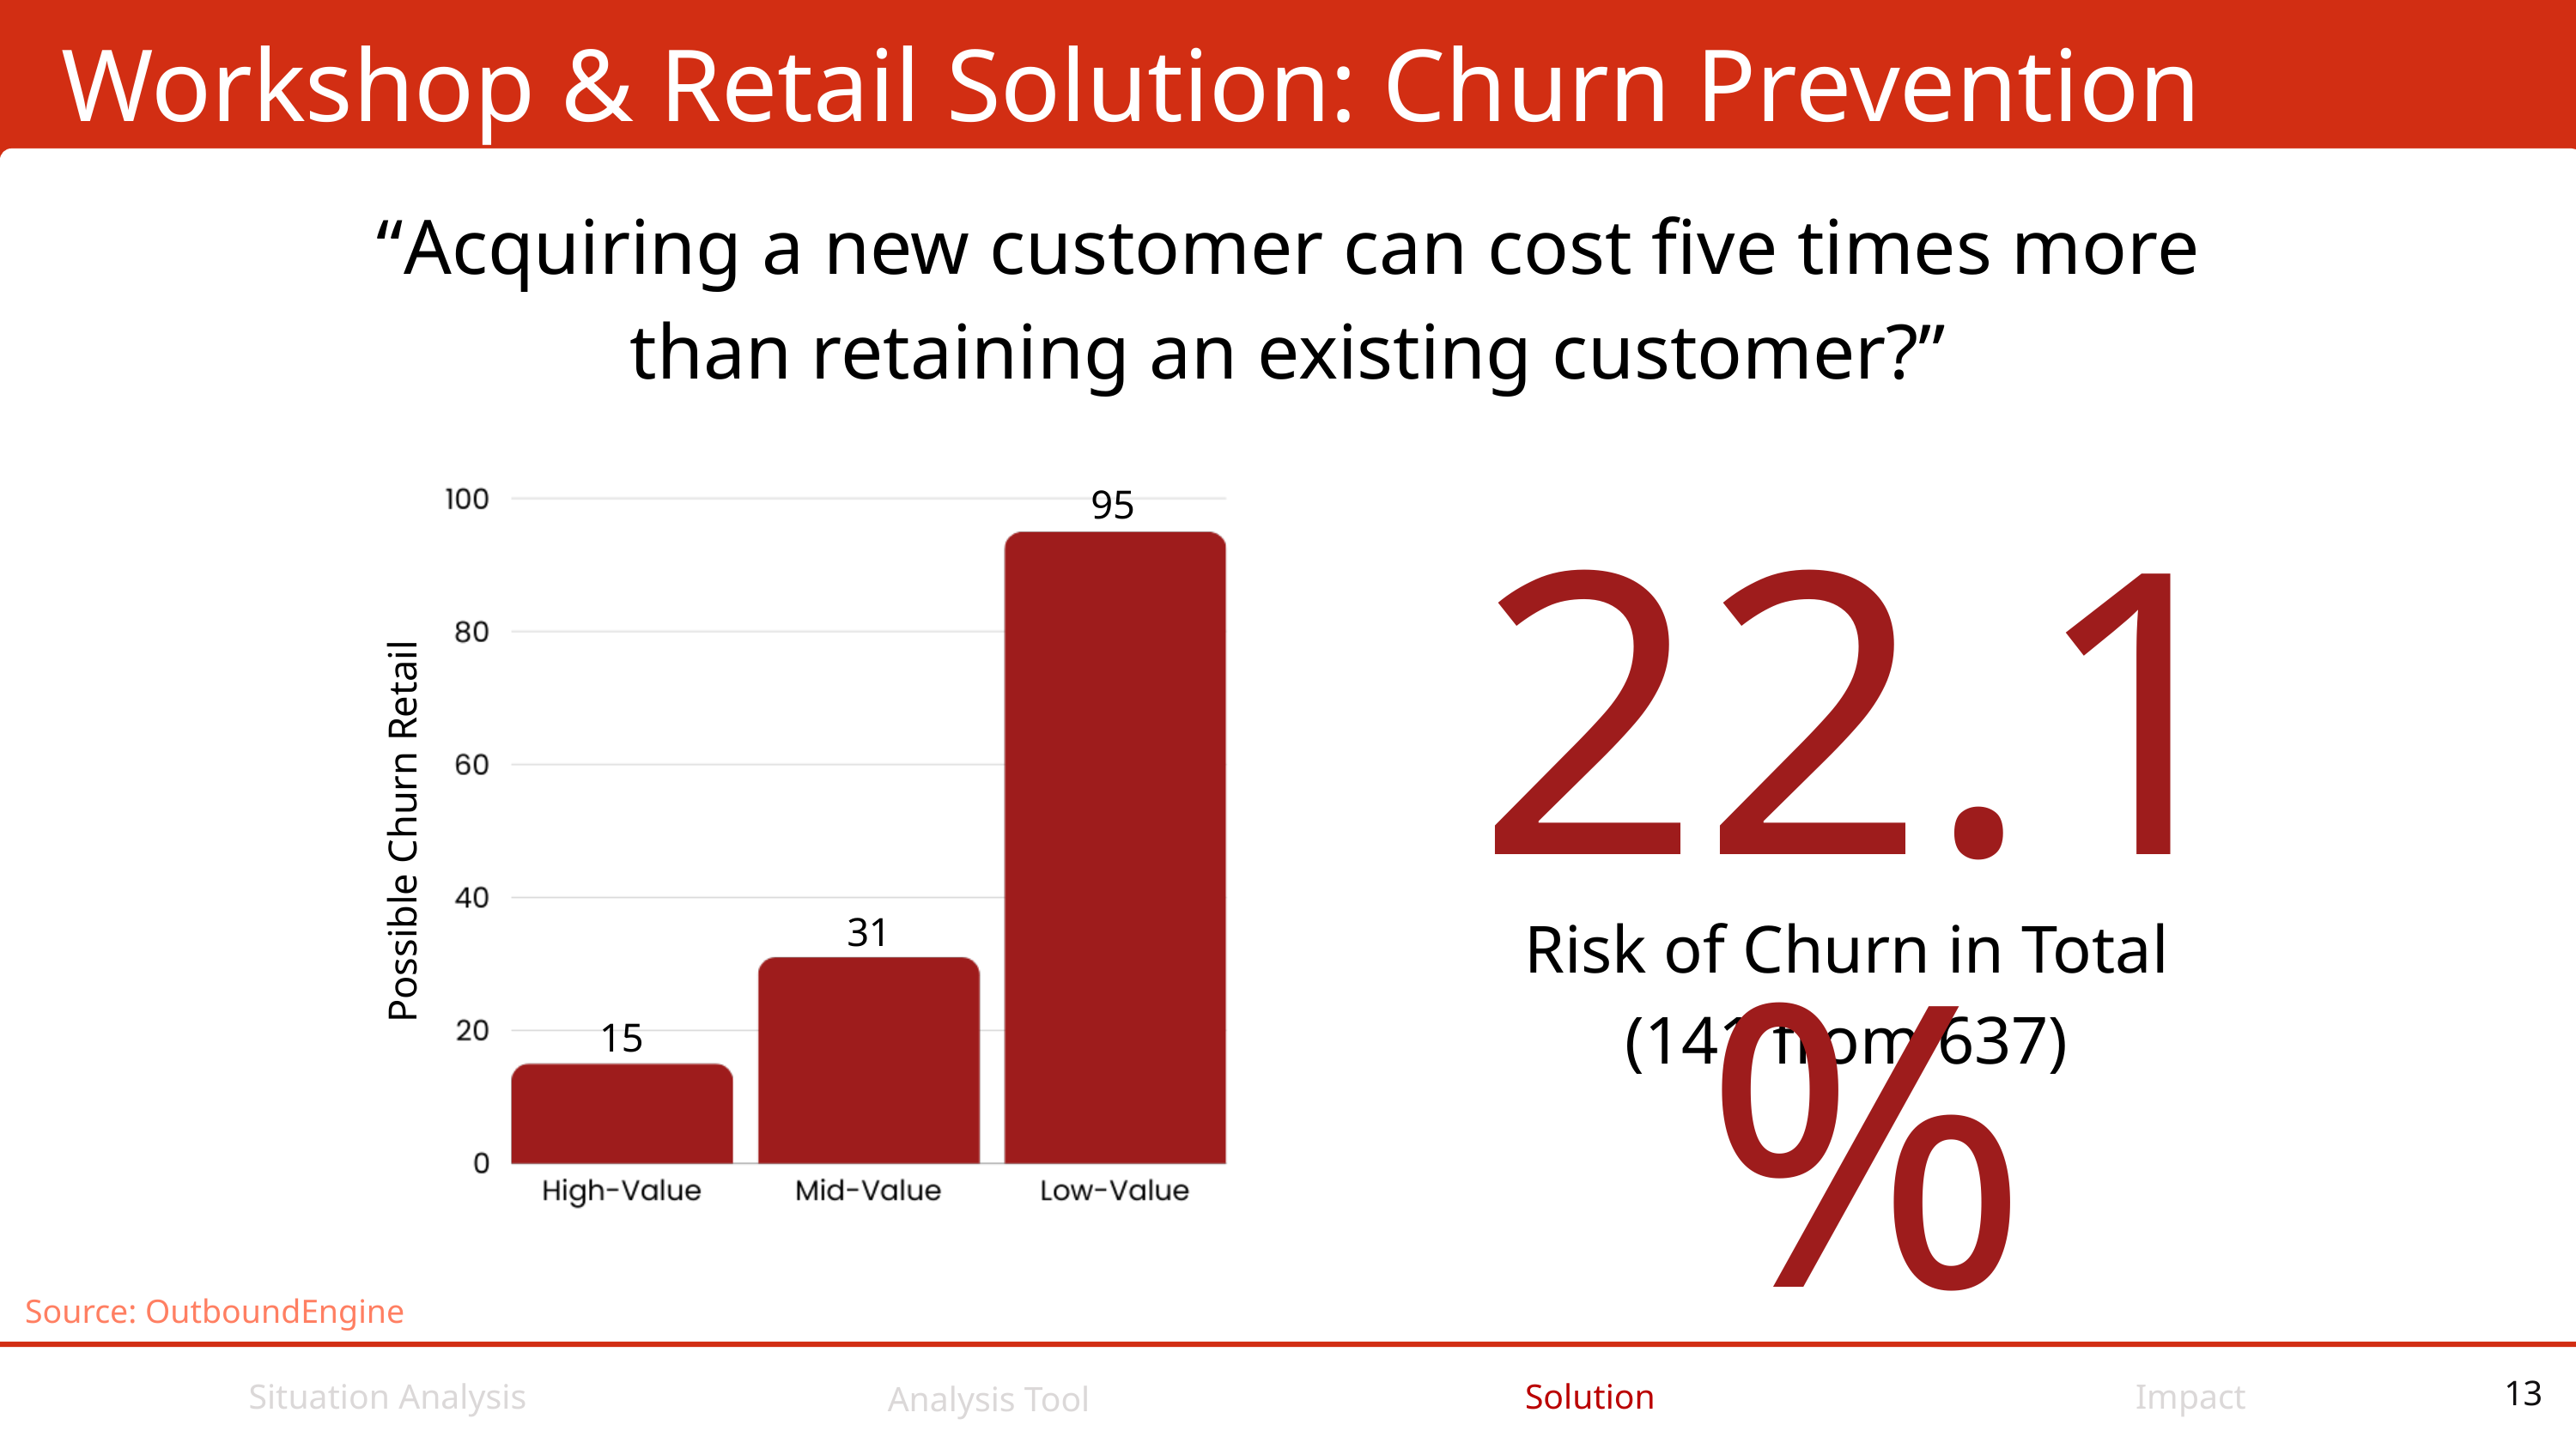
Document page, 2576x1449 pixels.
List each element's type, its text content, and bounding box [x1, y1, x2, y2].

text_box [0, 148, 2576, 1449]
text_box Workshop & Retail Solution: Churn Prevention [61, 2, 2523, 142]
picture [367, 408, 1305, 1288]
